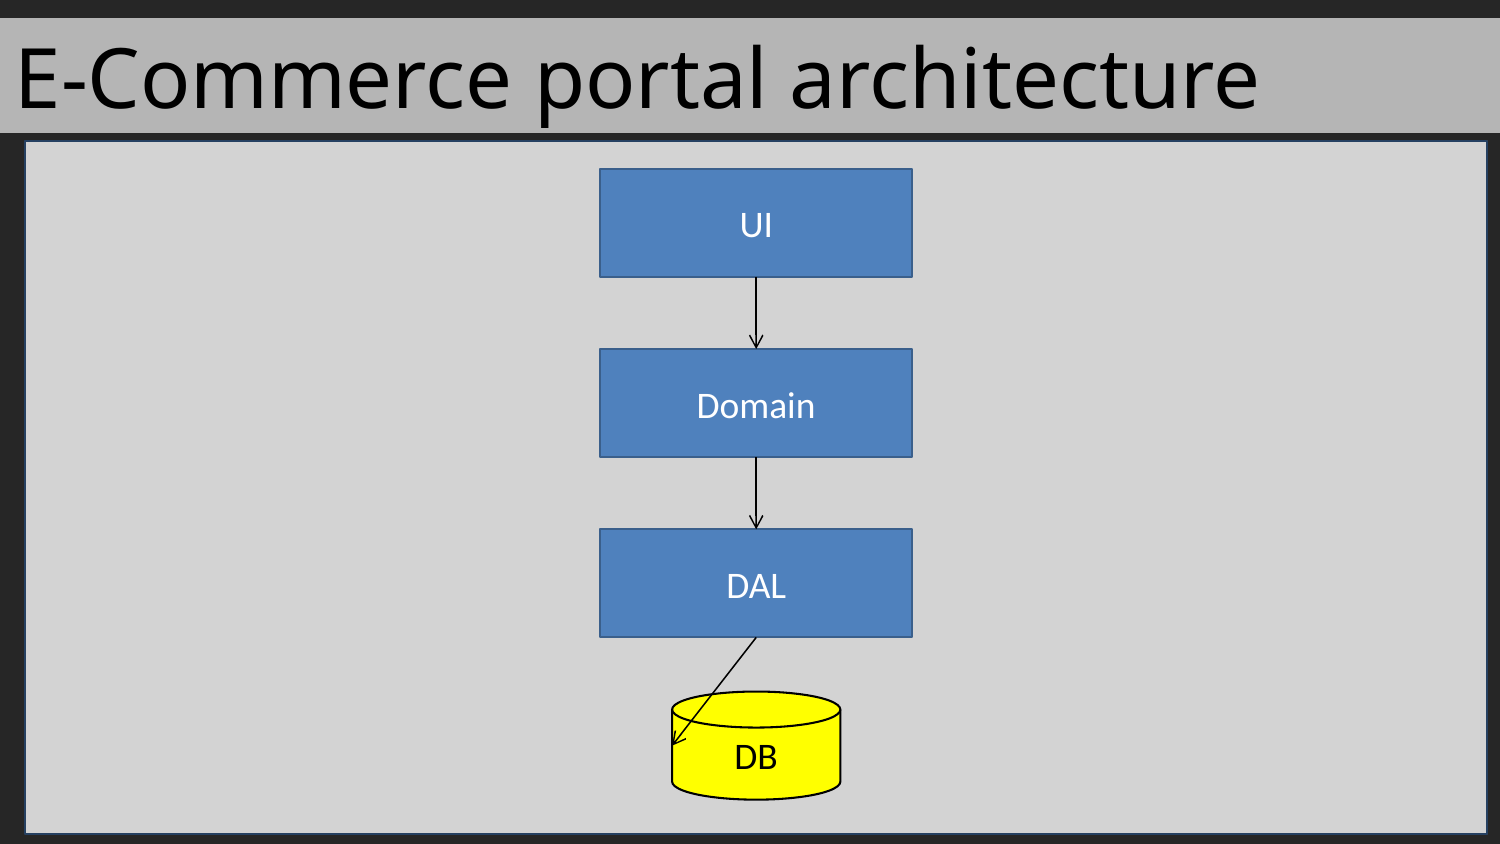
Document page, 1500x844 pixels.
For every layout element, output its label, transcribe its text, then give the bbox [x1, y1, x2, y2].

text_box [599, 168, 913, 800]
text_box E-Commerce portal architecture [0, 18, 1500, 133]
text_box [23, 138, 1490, 836]
